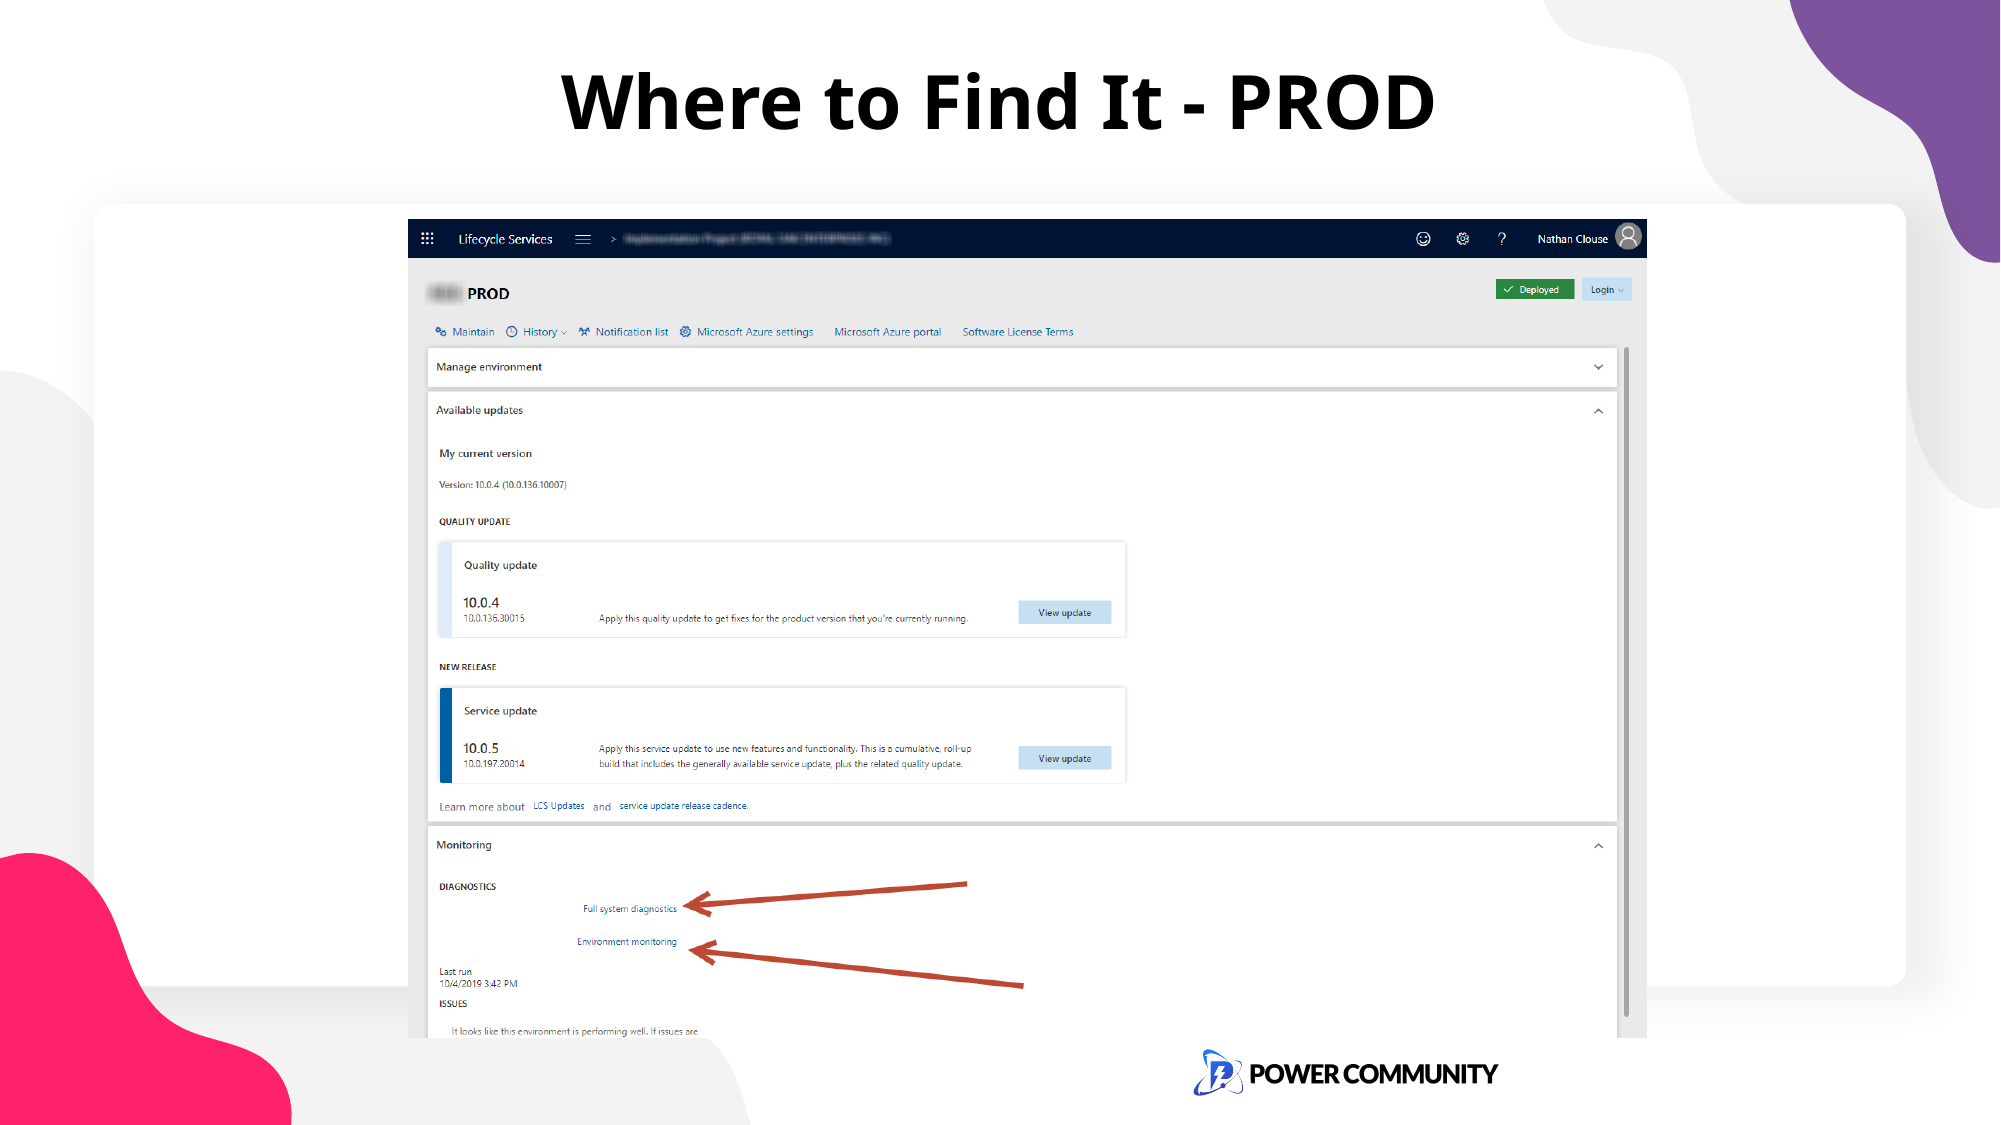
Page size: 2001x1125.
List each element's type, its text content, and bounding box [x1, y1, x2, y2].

picture [407, 219, 1647, 1108]
title Where to Find It - PROD [137, 59, 1863, 150]
